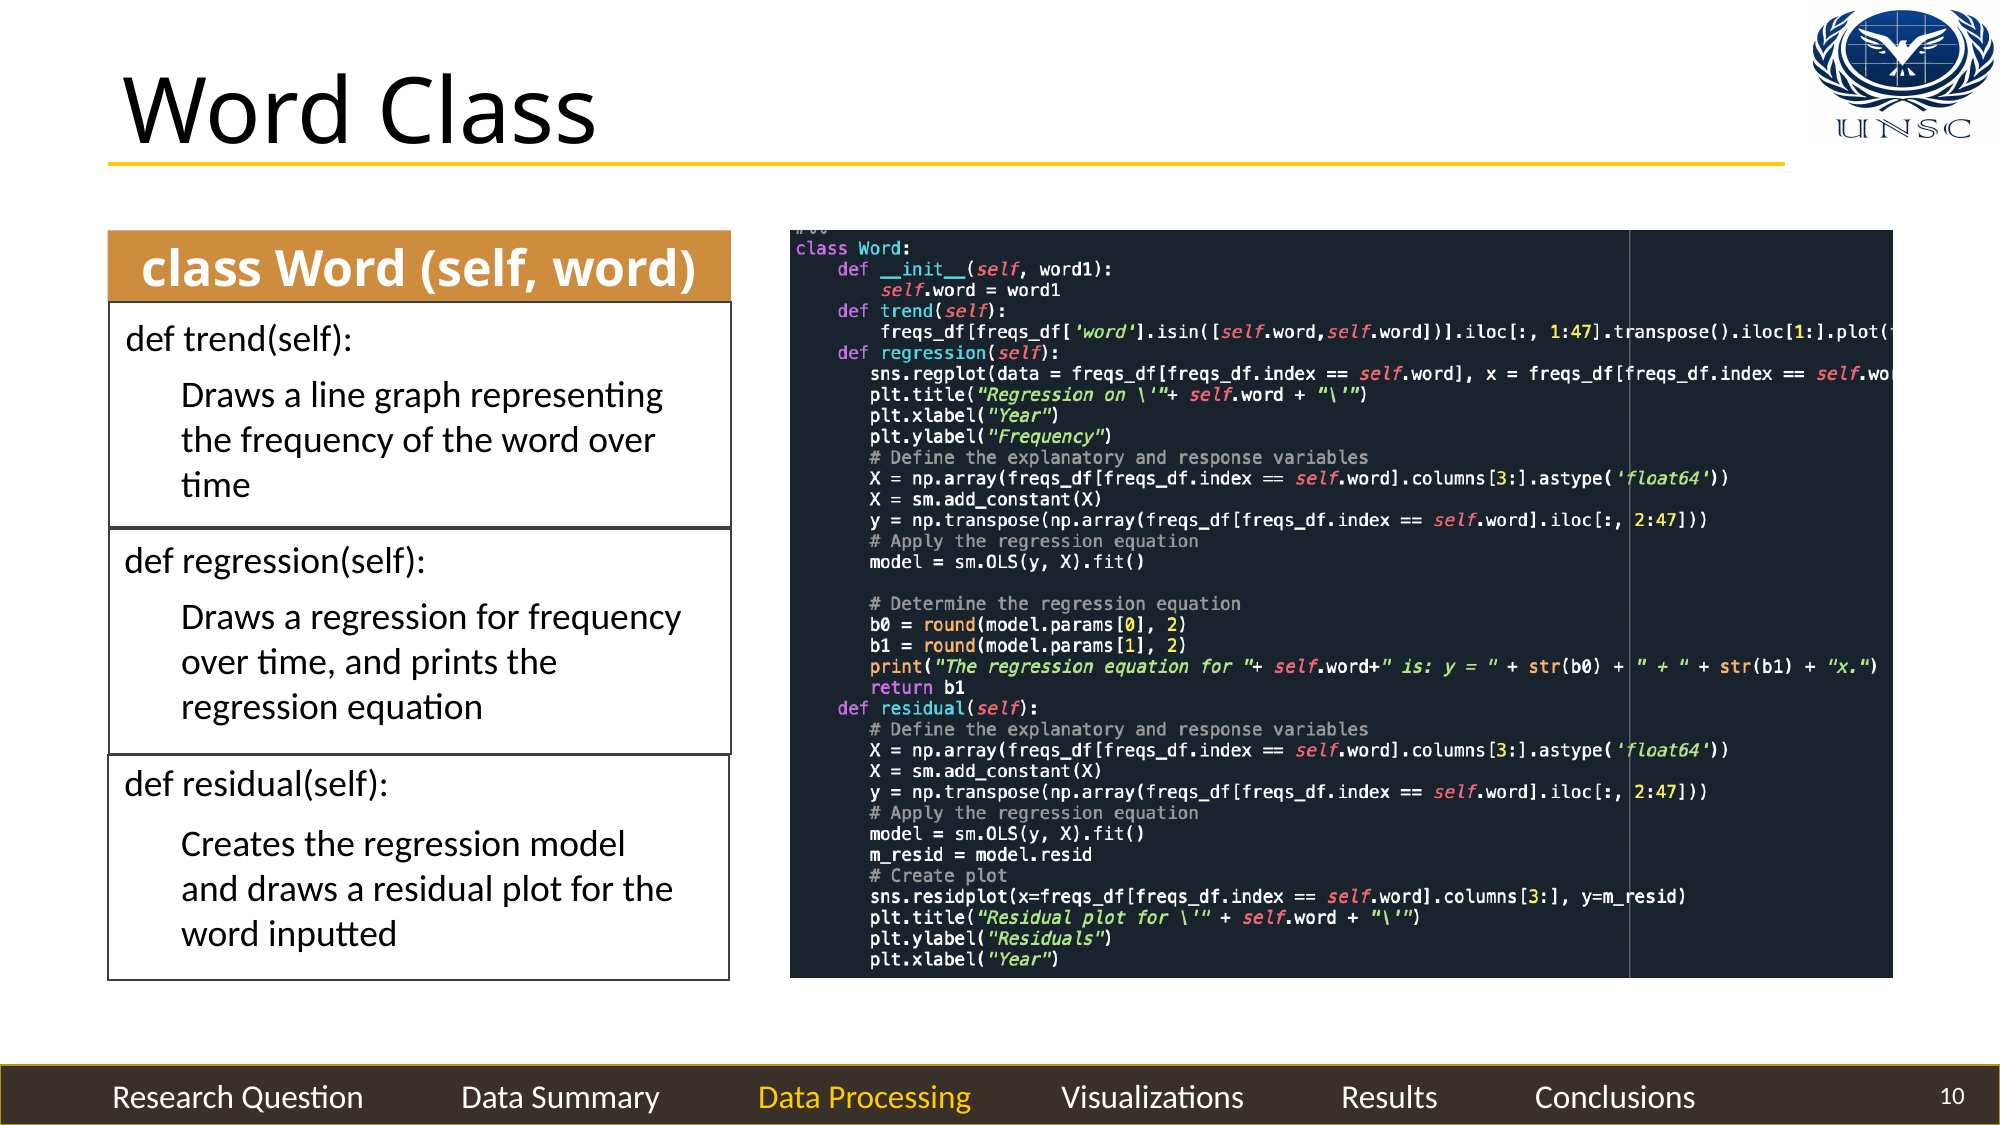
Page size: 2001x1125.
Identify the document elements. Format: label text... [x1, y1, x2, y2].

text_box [107, 230, 732, 981]
picture [790, 230, 1893, 978]
text_box Research Question Data Summary Data Processing Visualizations Results Conclusions [0, 1064, 2000, 1125]
slide_number 10 [1529, 1065, 1980, 1125]
title Word Class [107, 5, 1833, 223]
picture [1809, 0, 2000, 143]
